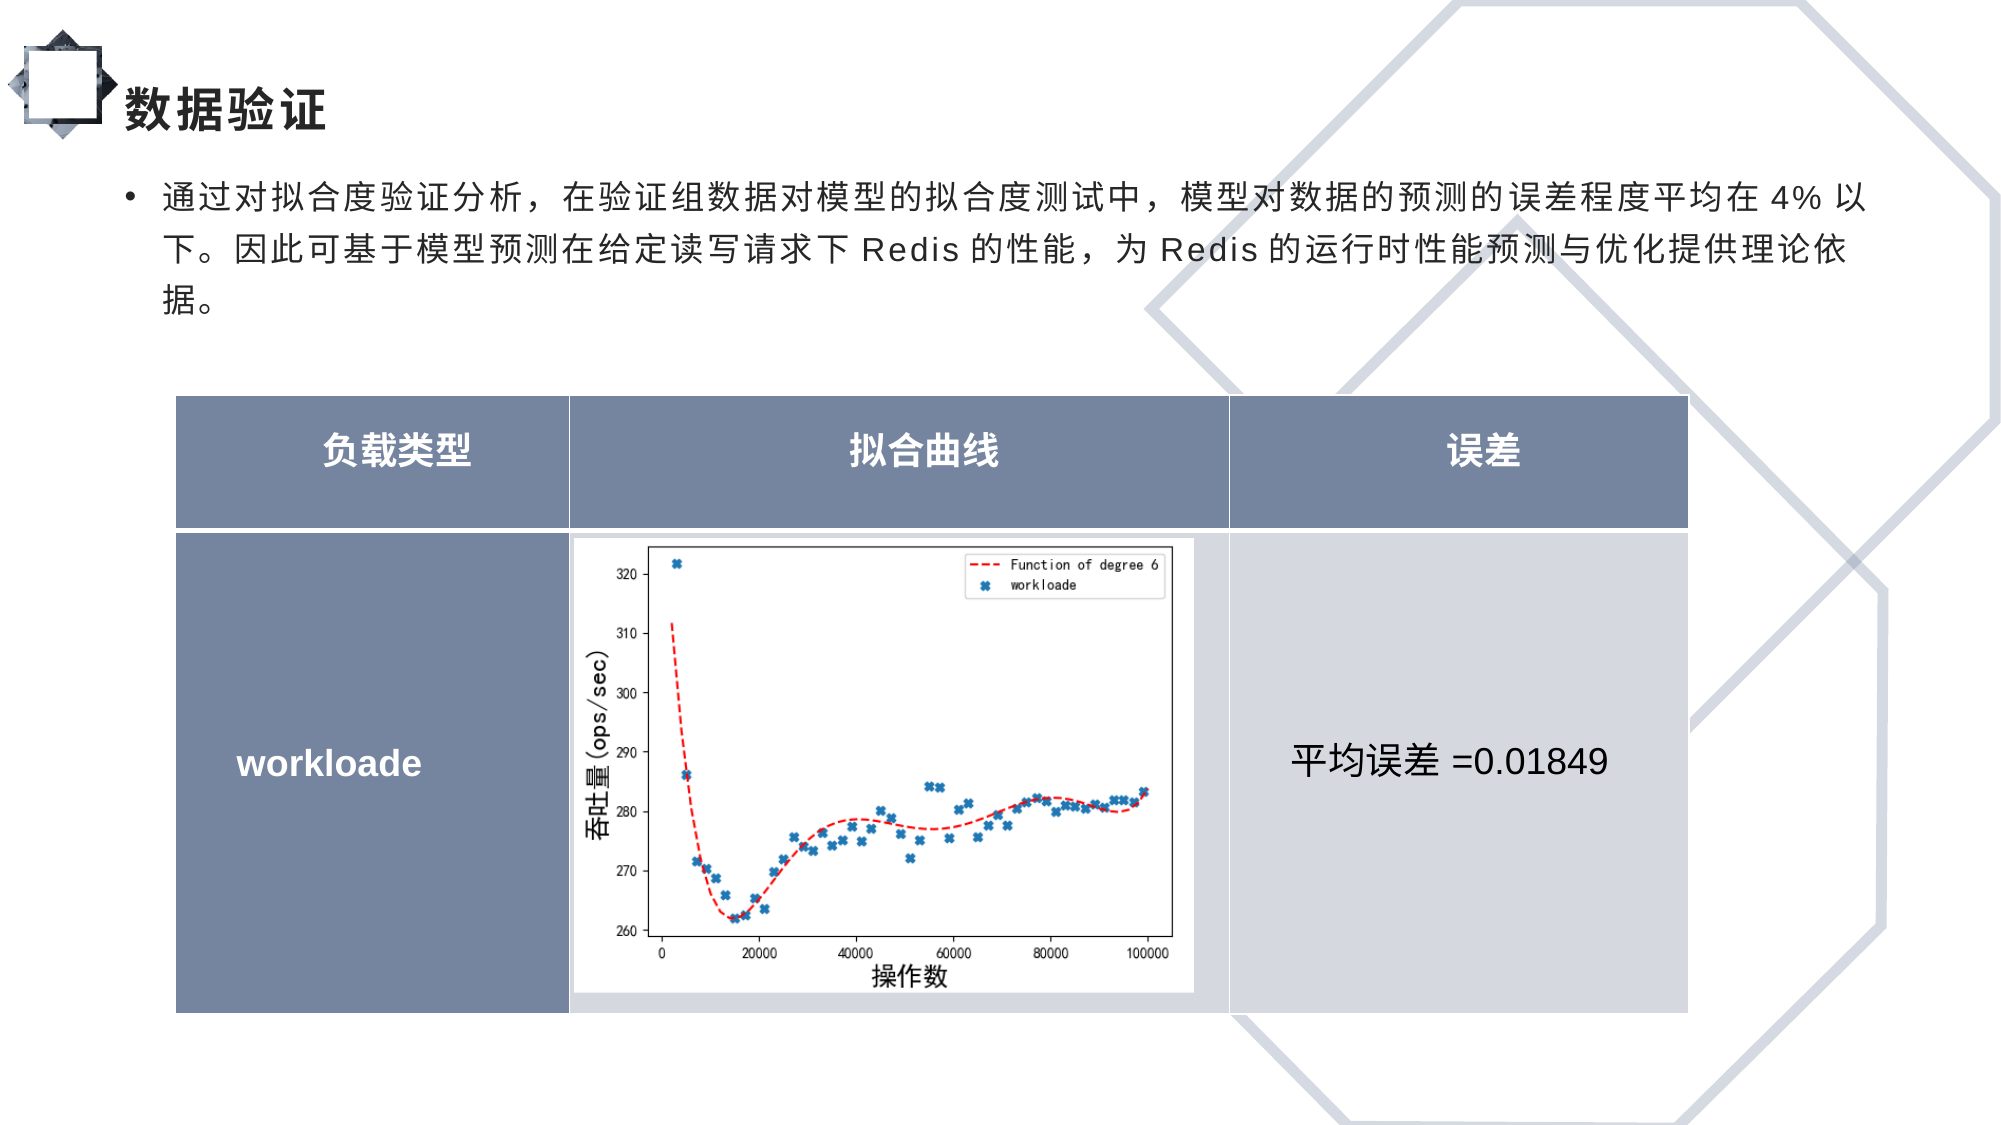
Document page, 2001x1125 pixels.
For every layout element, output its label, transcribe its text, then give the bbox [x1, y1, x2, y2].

list 通过对拟合度验证分析，在验证组数据对模型的拟合度测试中，模型对数据的预测的误差程度平均在4%以下。因此可基于模型预测在给定读写请求下Redis的性能，为Redis的运行时性能预测与优化提供理论依据。 [109, 156, 1891, 1041]
title 数据验证 [109, 72, 1891, 146]
picture [574, 538, 1194, 993]
picture [7, 29, 118, 140]
table_cell workloade [176, 533, 569, 1013]
table_header 负载类型 [176, 396, 569, 528]
table_cell [570, 533, 1229, 1013]
table_cell 平均误差=0.01849 [1230, 533, 1688, 1013]
table_header 误差 [1230, 396, 1688, 528]
table_header 拟合曲线 [570, 396, 1229, 528]
